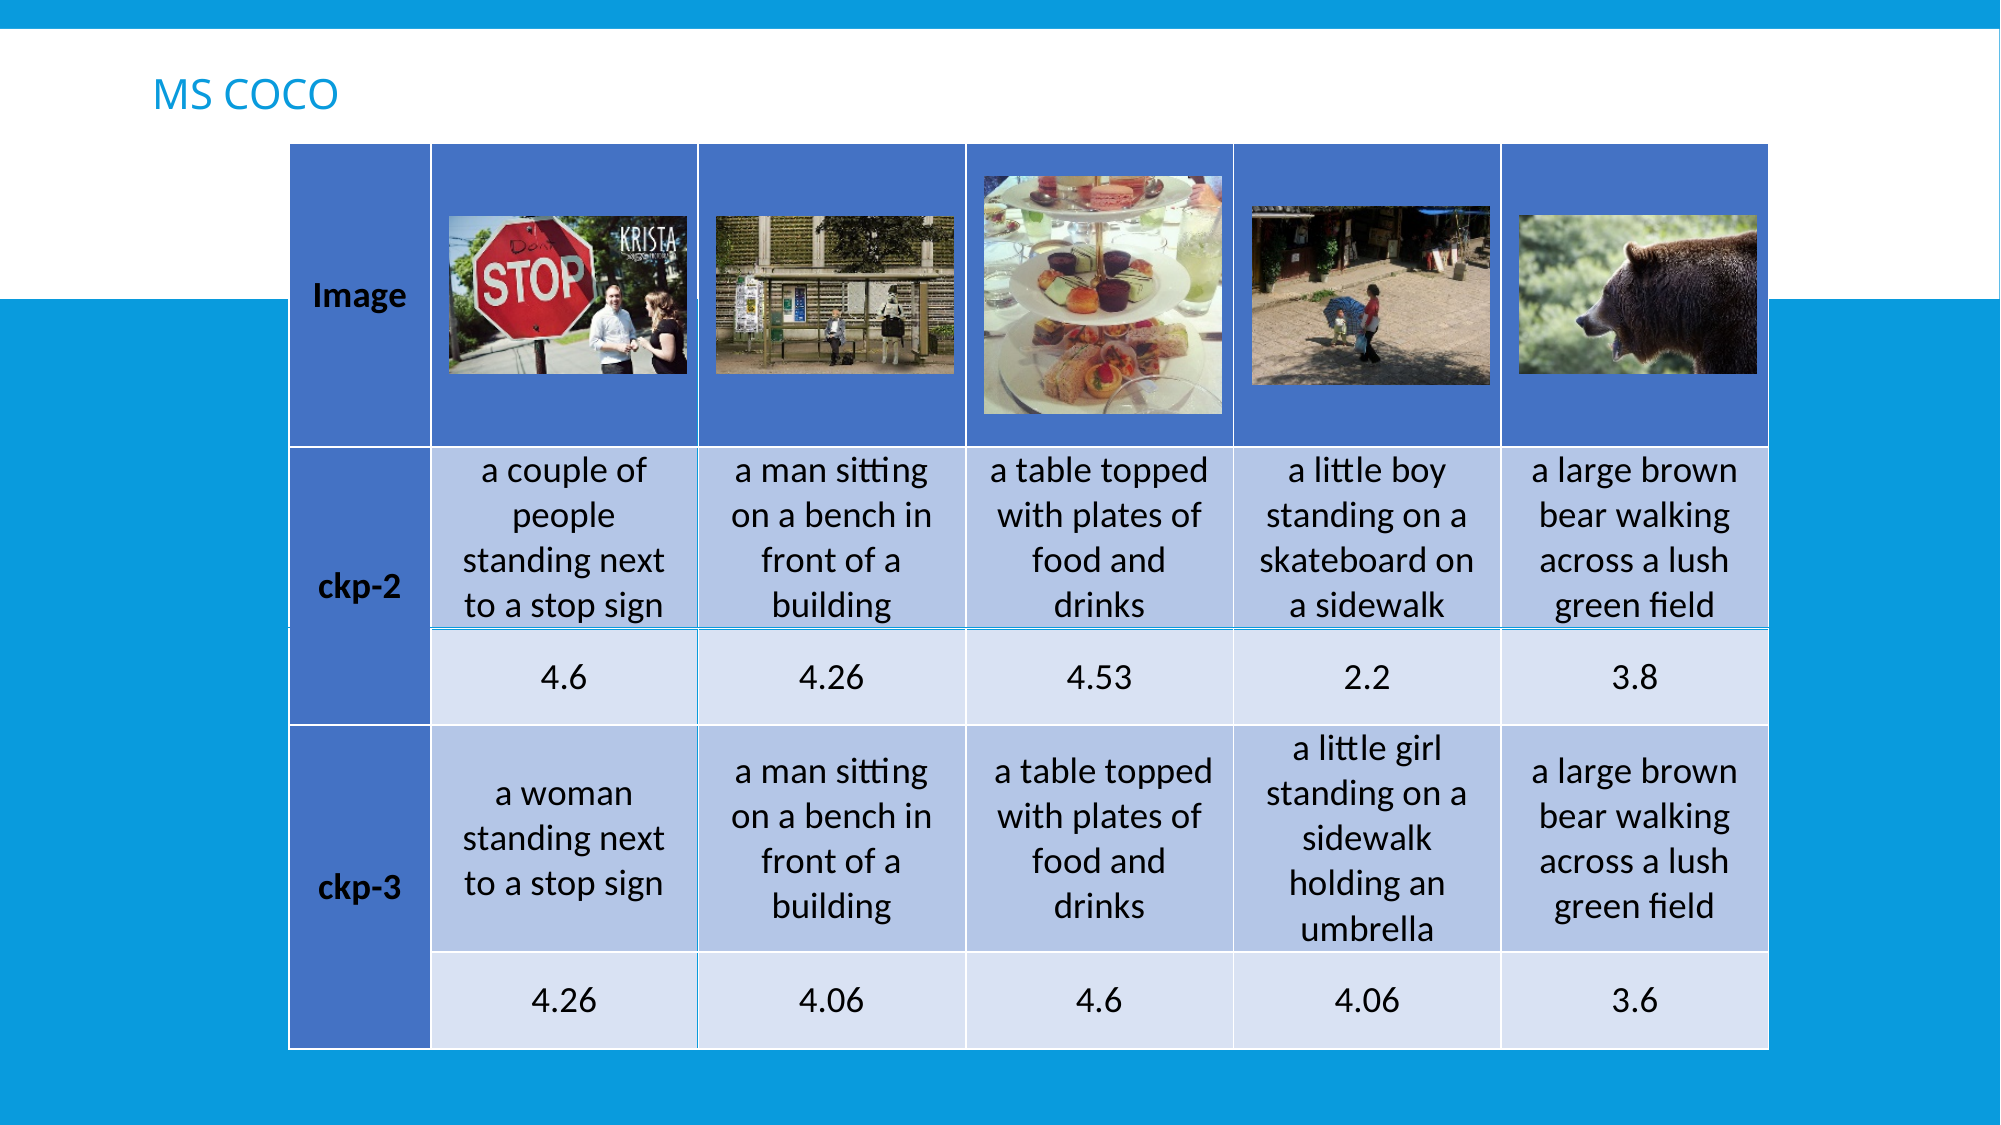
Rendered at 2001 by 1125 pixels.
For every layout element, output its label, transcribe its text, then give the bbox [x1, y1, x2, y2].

picture [699, 631, 1768, 1049]
title MS COCO [137, 59, 1863, 134]
picture [287, 141, 1771, 1049]
